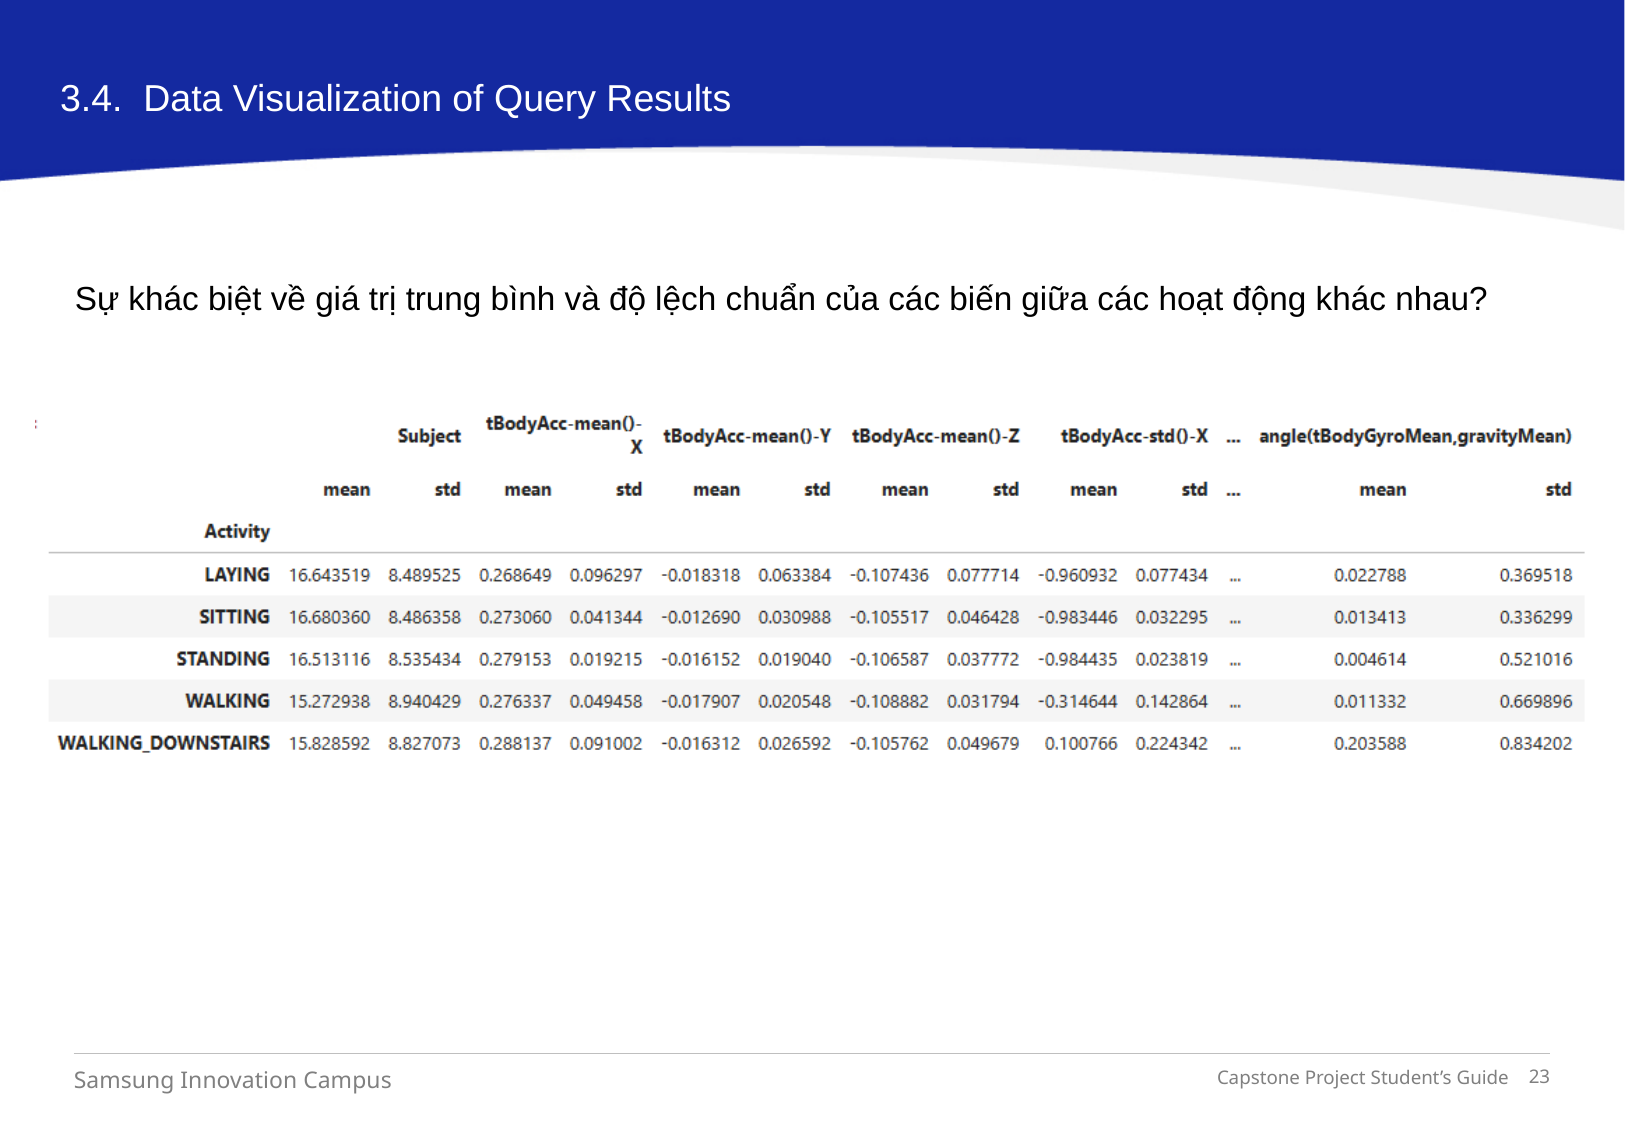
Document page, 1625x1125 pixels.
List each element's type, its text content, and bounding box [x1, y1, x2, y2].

text_box Sự khác biệt về giá trị trung bình và độ lệch chuẩn của các biến giữa các hoạt động khác nhau? [60, 269, 1526, 325]
picture [0, 0, 1625, 1125]
list 3.4. Data Visualization of Query Results [60, 73, 1038, 120]
